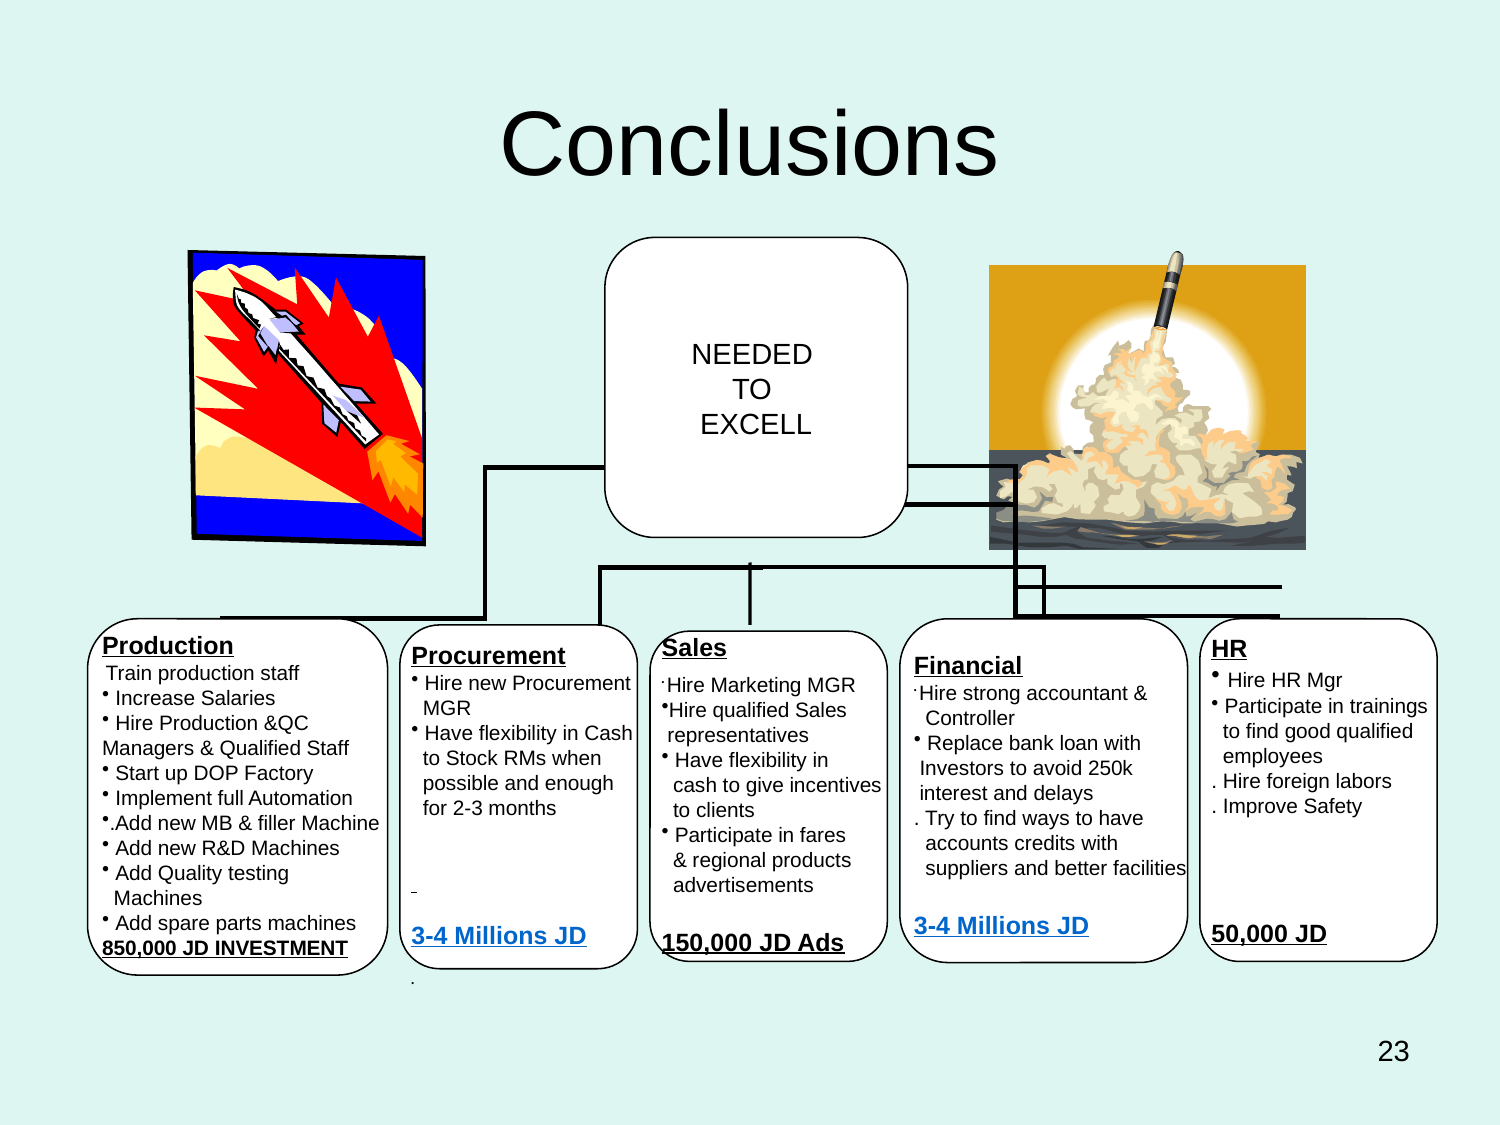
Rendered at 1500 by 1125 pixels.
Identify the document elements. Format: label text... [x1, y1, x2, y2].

title Conclusions [74, 44, 1426, 233]
slide_number 23 [1074, 1024, 1426, 1103]
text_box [74, 237, 1441, 988]
